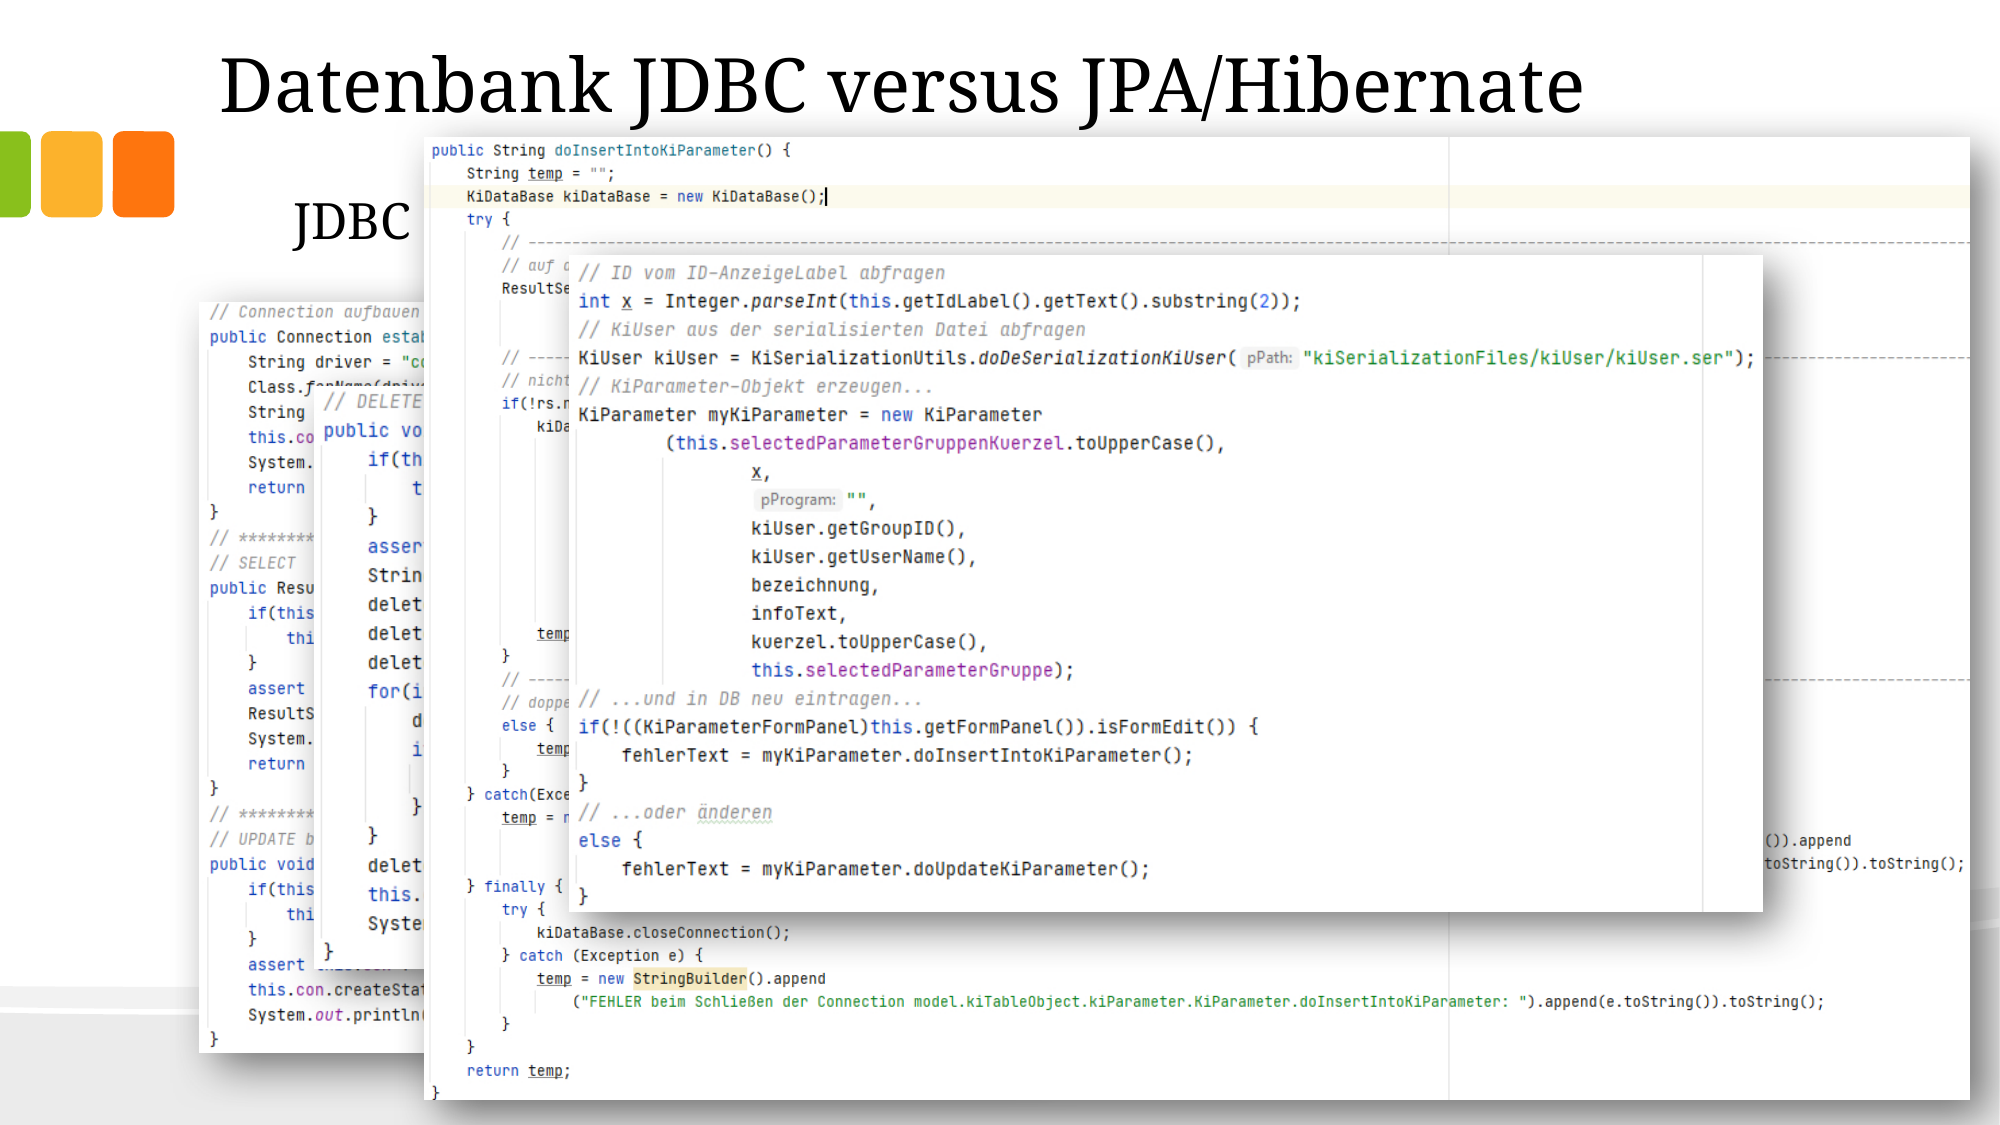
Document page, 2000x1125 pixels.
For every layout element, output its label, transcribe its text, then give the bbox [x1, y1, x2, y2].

text_box JDBC [279, 182, 406, 257]
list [199, 302, 423, 1053]
picture [314, 136, 1970, 1101]
title Datenbank JDBC versus JPA/Hibernate [199, 25, 1800, 138]
